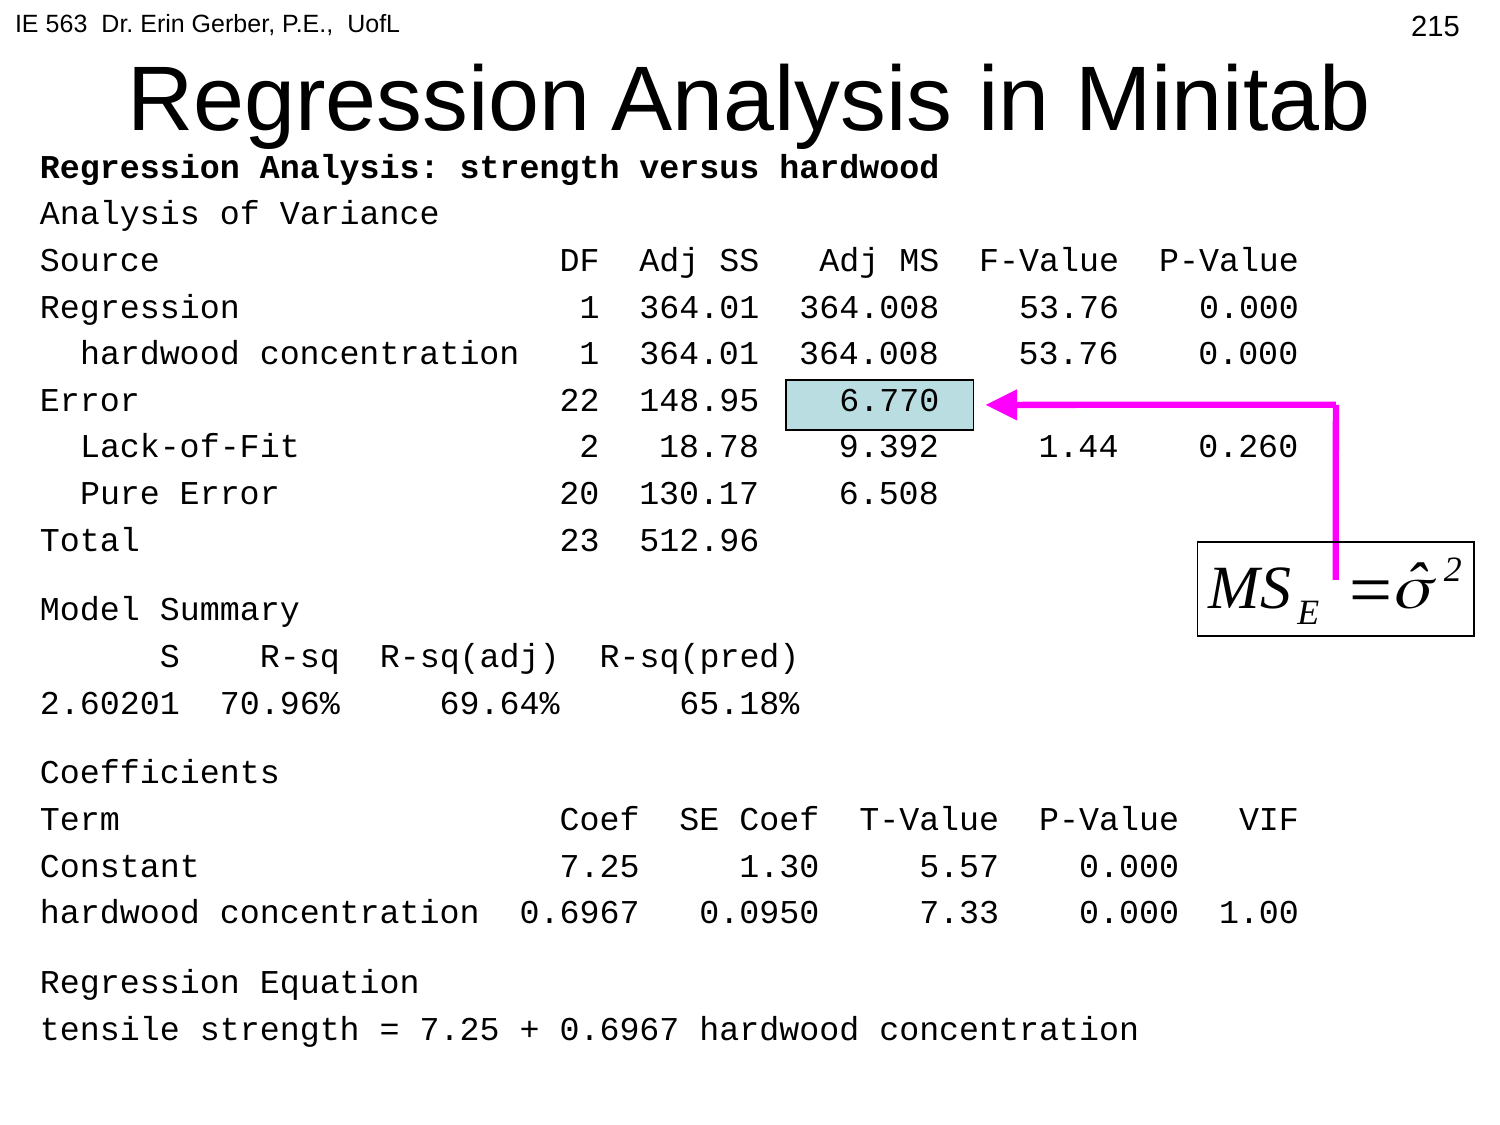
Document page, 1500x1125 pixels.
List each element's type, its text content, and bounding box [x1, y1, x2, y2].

footer IE 563 Dr. Erin Gerber, P.E., UofL [0, 0, 74, 79]
title Regression Analysis in Minitab [74, 0, 1426, 188]
picture [1198, 542, 1474, 636]
list Regression Analysis: strength versus hardwood Analysis of Variance Source DF Adj SS Adj MS F-Value P-Value Regression 1 364.01 364.008 53.76 0.000 hardwood concentration 1 364.01 364.008 53.76 0.000 Error 22 148.95 6.770 Lack-of-Fit 2 18.78 9.392 1.44 0.260 Pure Error 20 130.17 6.508 Total 23 512.96 Model Summary S R-sq R-sq(adj) R-sq(pred) 2.60201 70.96% 69.64% 65.18% Coefficients Term Coef SE Coef T-Value P-Value VIF Constant 7.25 1.30 5.57 0.000 hardwood concentration 0.6967 0.0950 7.33 0.000 1.00 Regression Equation tensile strength = 7.25 + 0.6967 hardwood concentration [24, 137, 1413, 1063]
text_box [985, 394, 1336, 416]
slide_number 215 [1124, 0, 1476, 79]
